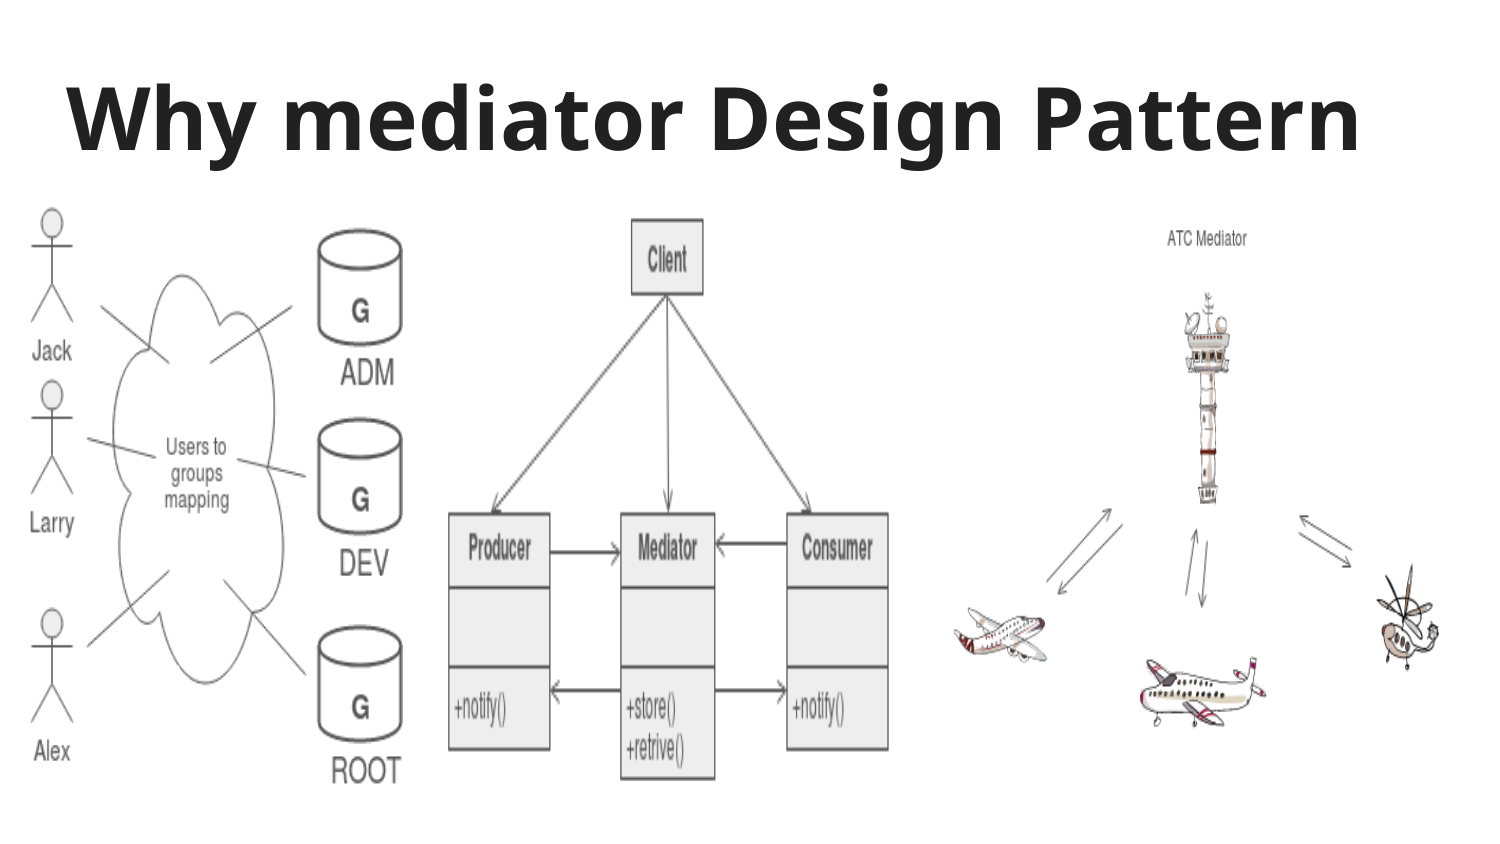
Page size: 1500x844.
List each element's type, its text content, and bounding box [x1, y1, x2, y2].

title Why mediator Design Pattern [51, 48, 1449, 180]
picture [446, 214, 891, 784]
picture [27, 204, 403, 794]
picture [951, 218, 1442, 779]
